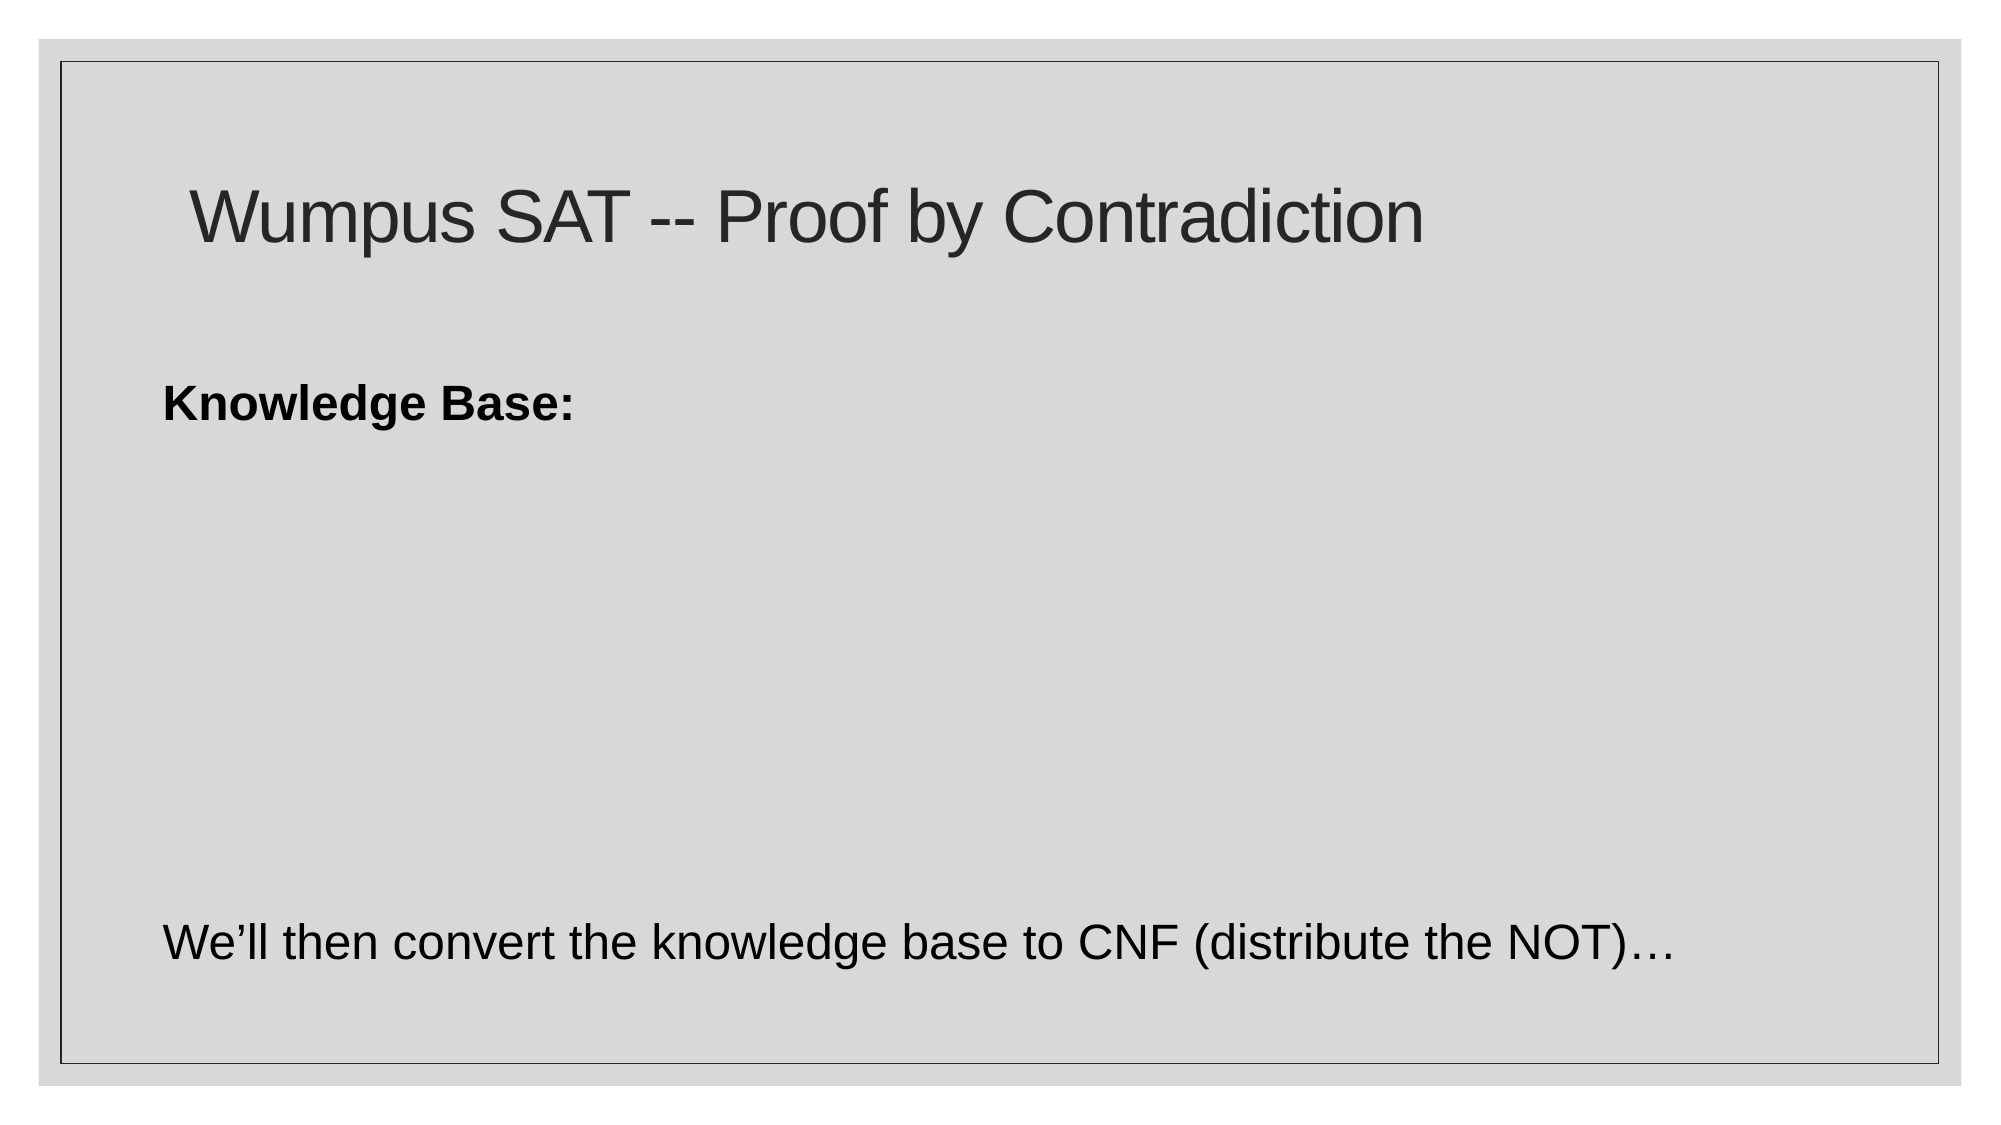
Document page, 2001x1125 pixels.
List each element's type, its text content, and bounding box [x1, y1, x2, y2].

title Wumpus SAT -- Proof by Contradiction [174, 105, 1825, 331]
